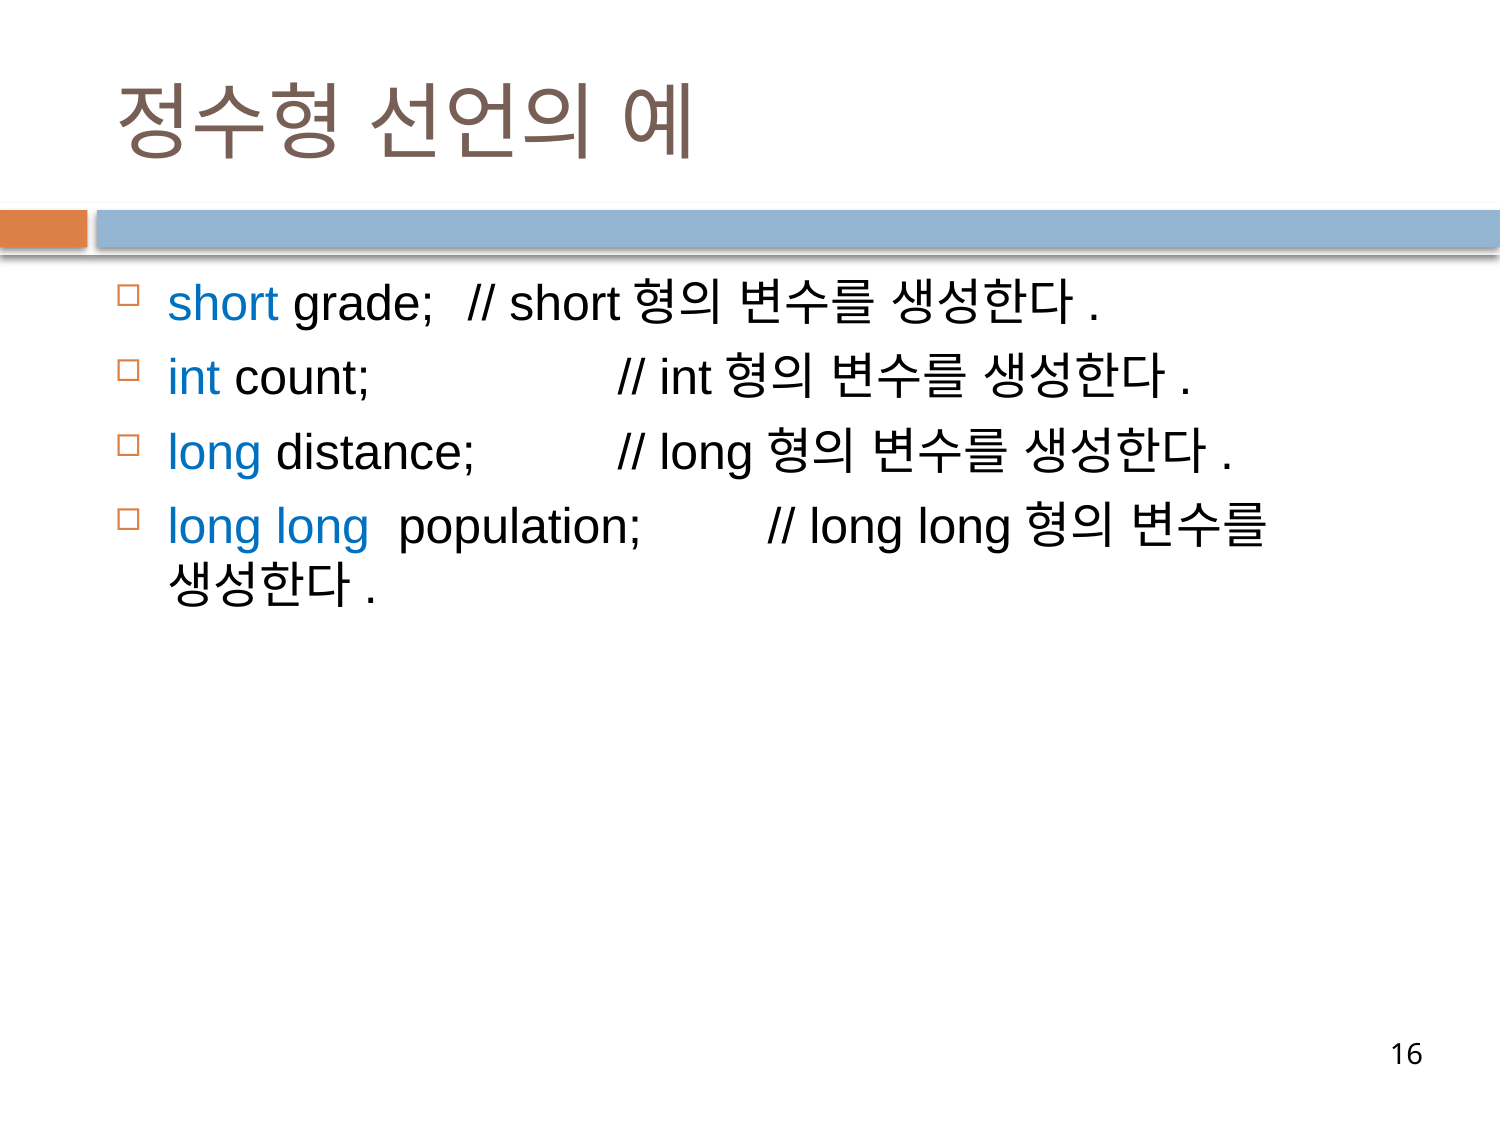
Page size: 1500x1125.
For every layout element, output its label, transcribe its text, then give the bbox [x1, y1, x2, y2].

slide_number 16 [1021, 1024, 1438, 1085]
list short grade; // short형의 변수를 생성한다. int count; // int형의 변수를 생성한다. long distance; // long형의 변수를 생성한다. long long population; // long long형의 변수를 생성한다. [100, 262, 1438, 1000]
title 정수형 선언의 예 [100, 37, 1438, 200]
